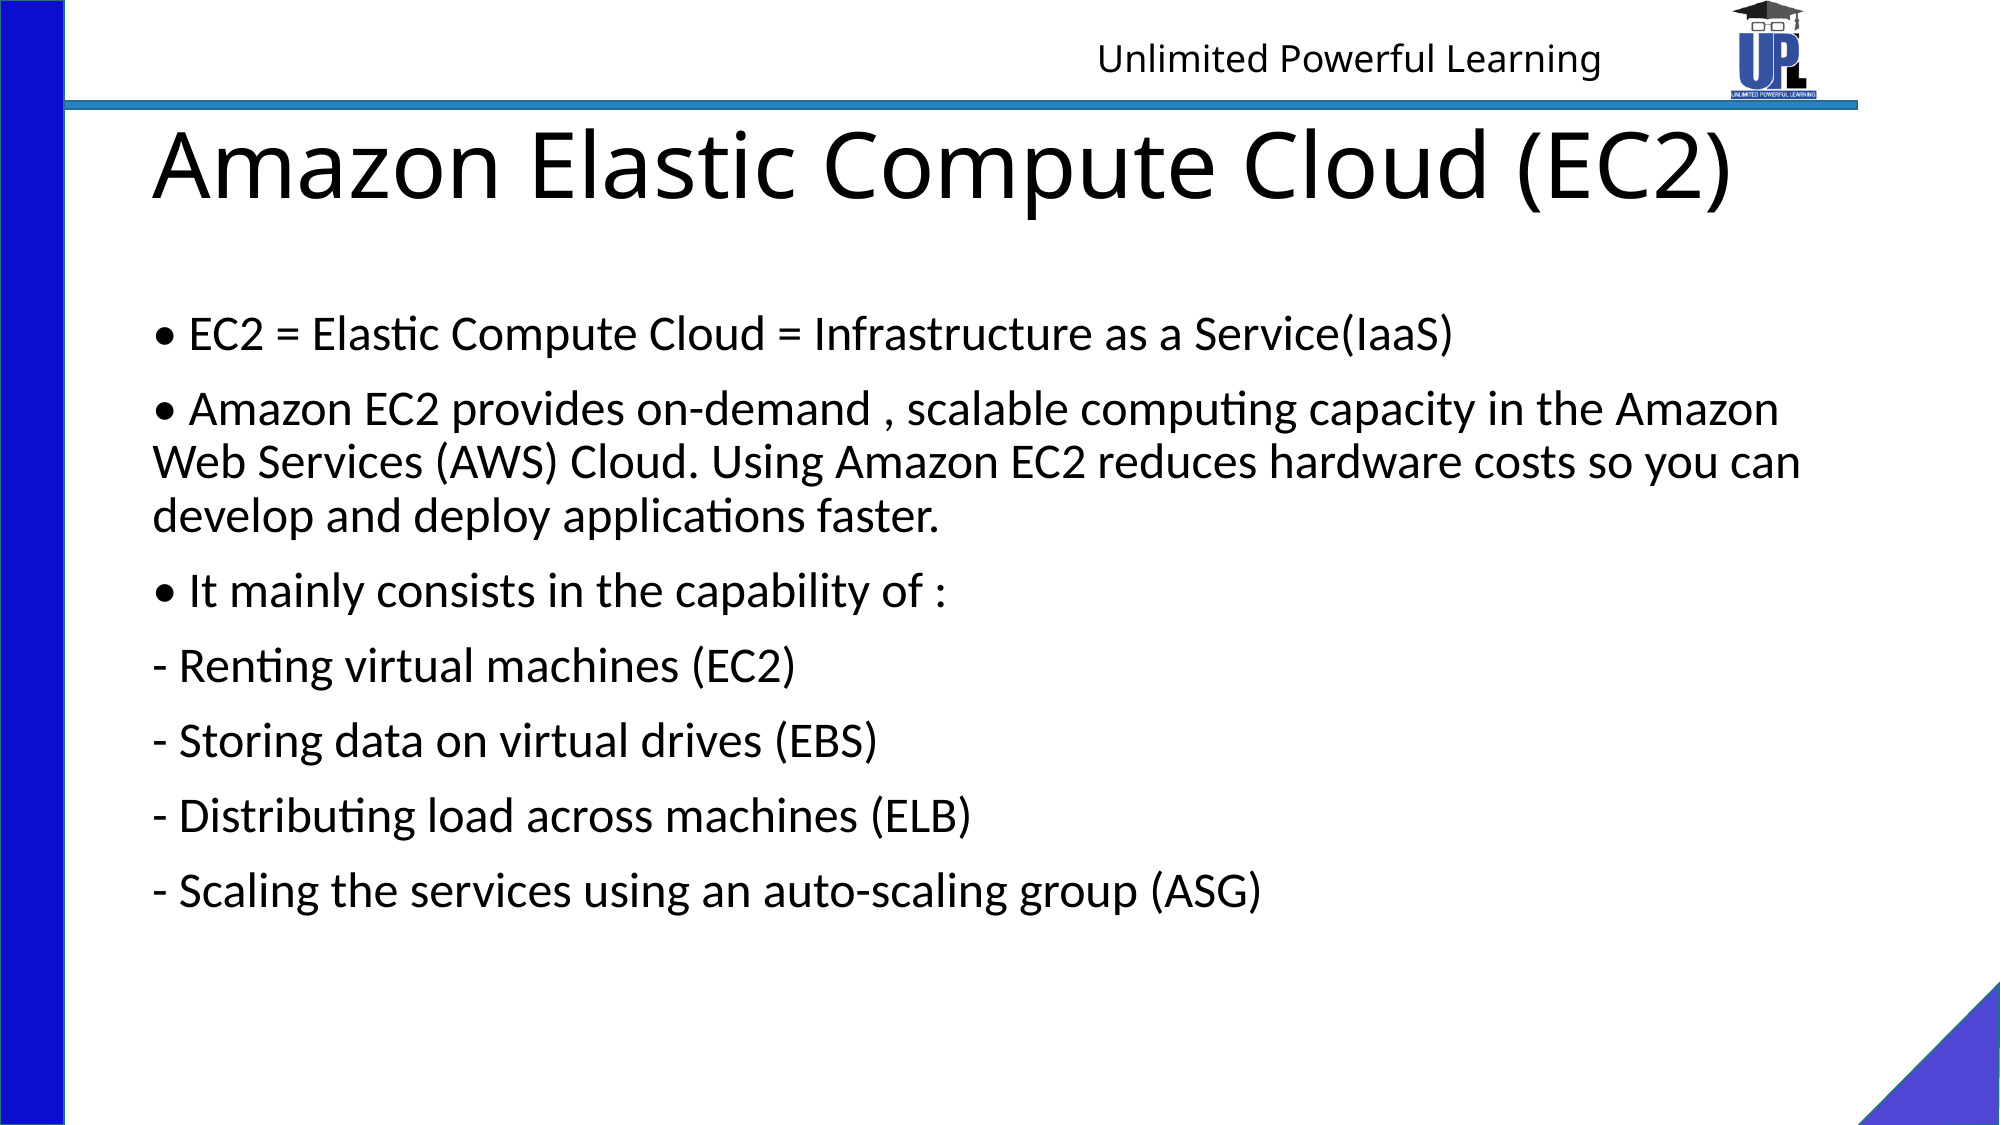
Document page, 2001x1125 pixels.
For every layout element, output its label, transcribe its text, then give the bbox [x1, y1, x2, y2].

text_box [0, 0, 65, 1125]
text_box [63, 100, 118, 110]
text_box [118, 23, 982, 178]
picture [1721, 0, 1823, 114]
text_box [1857, 981, 2000, 1125]
title Amazon Elastic Compute Cloud (EC2) [137, 59, 1863, 278]
text_box Unlimited Powerful Learning [1082, 27, 1721, 59]
list • EC2 = Elastic Compute Cloud = Infrastructure as a Service(IaaS) • Amazon EC2 provides on-demand , scalable computing capacity in the Amazon Web Services (AWS) Cloud. Using Amazon EC2 reduces hardware costs so you can develop and deploy applications faster. • It mainly consists in the capability of : - Renting virtual machines (EC2) - Storing data on virtual drives (EBS) - Distributing load across machines (ELB) - Scaling the services using an auto-scaling group (ASG) [137, 299, 1863, 1014]
